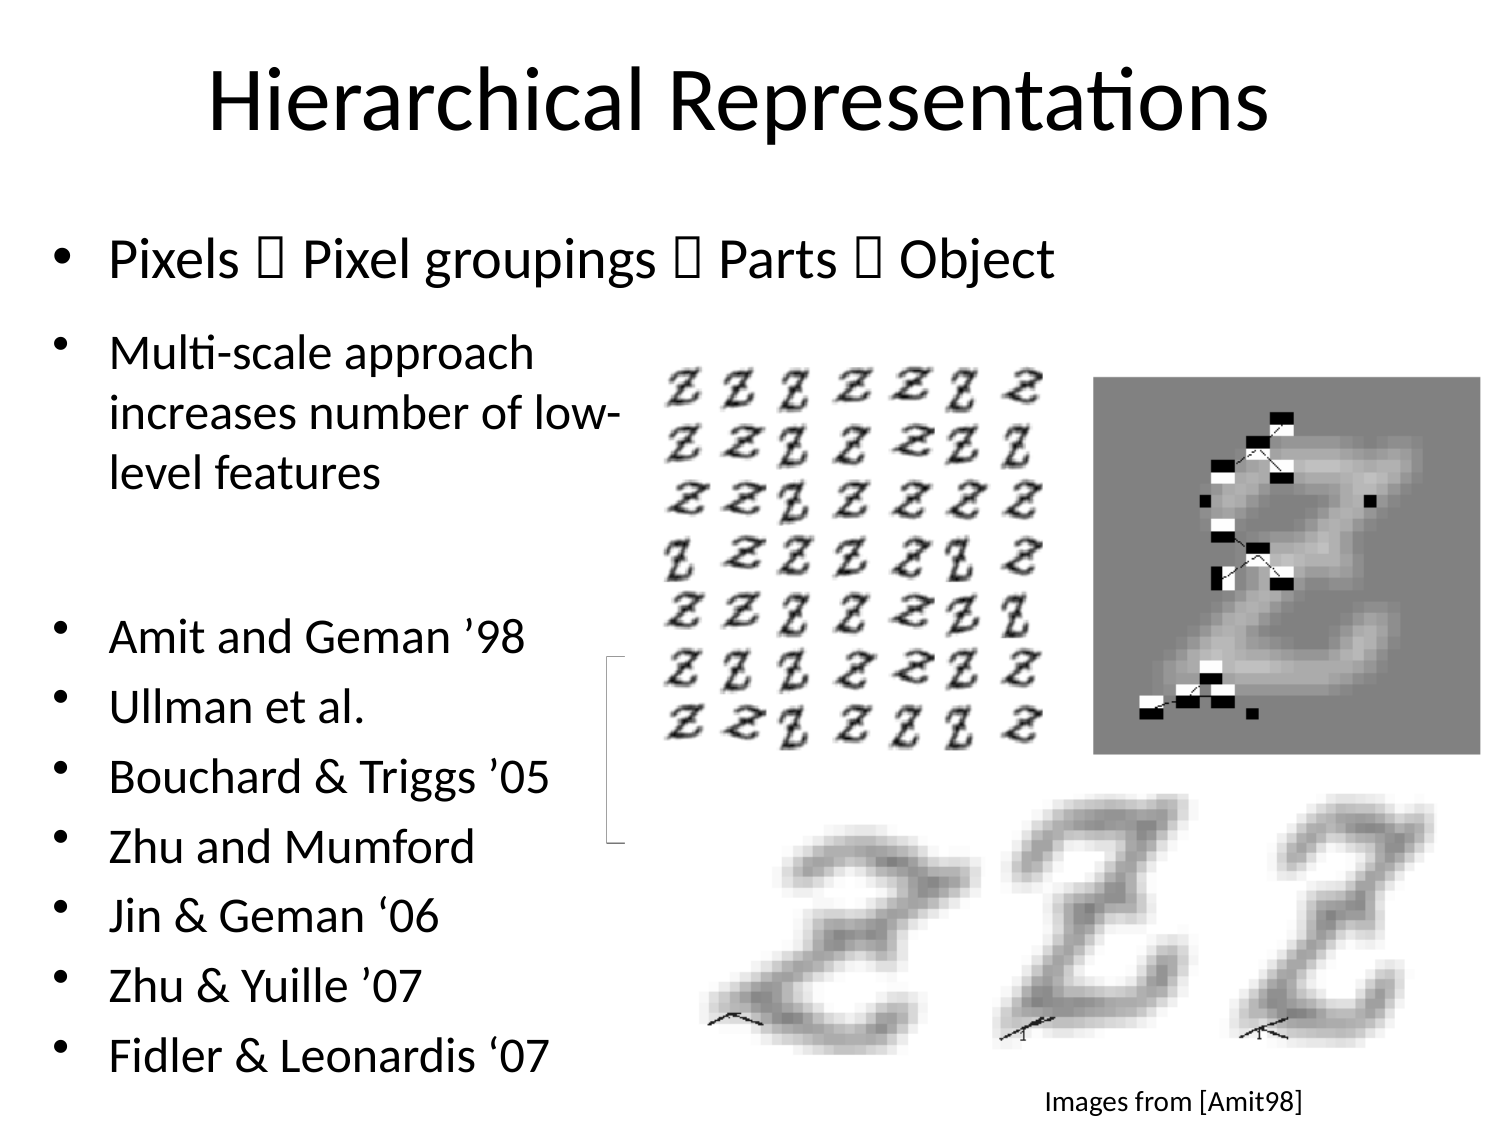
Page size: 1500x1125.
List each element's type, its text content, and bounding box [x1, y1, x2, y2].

text_box Multi-scale approach increases number of low-level features Amit and Geman ’98 Ullman et al. Bouchard & Triggs ’05 Zhu and Mumford Jin & Geman ‘06 Zhu & Yuille ’07 Fidler & Leonardis ‘07 [37, 312, 638, 1055]
list Pixels  Pixel groupings  Parts  Object [37, 212, 1450, 360]
picture [562, 362, 1500, 1059]
title Hierarchical Representations [75, 0, 1425, 188]
text_box Images from [Amit98] [1029, 1074, 1319, 1125]
